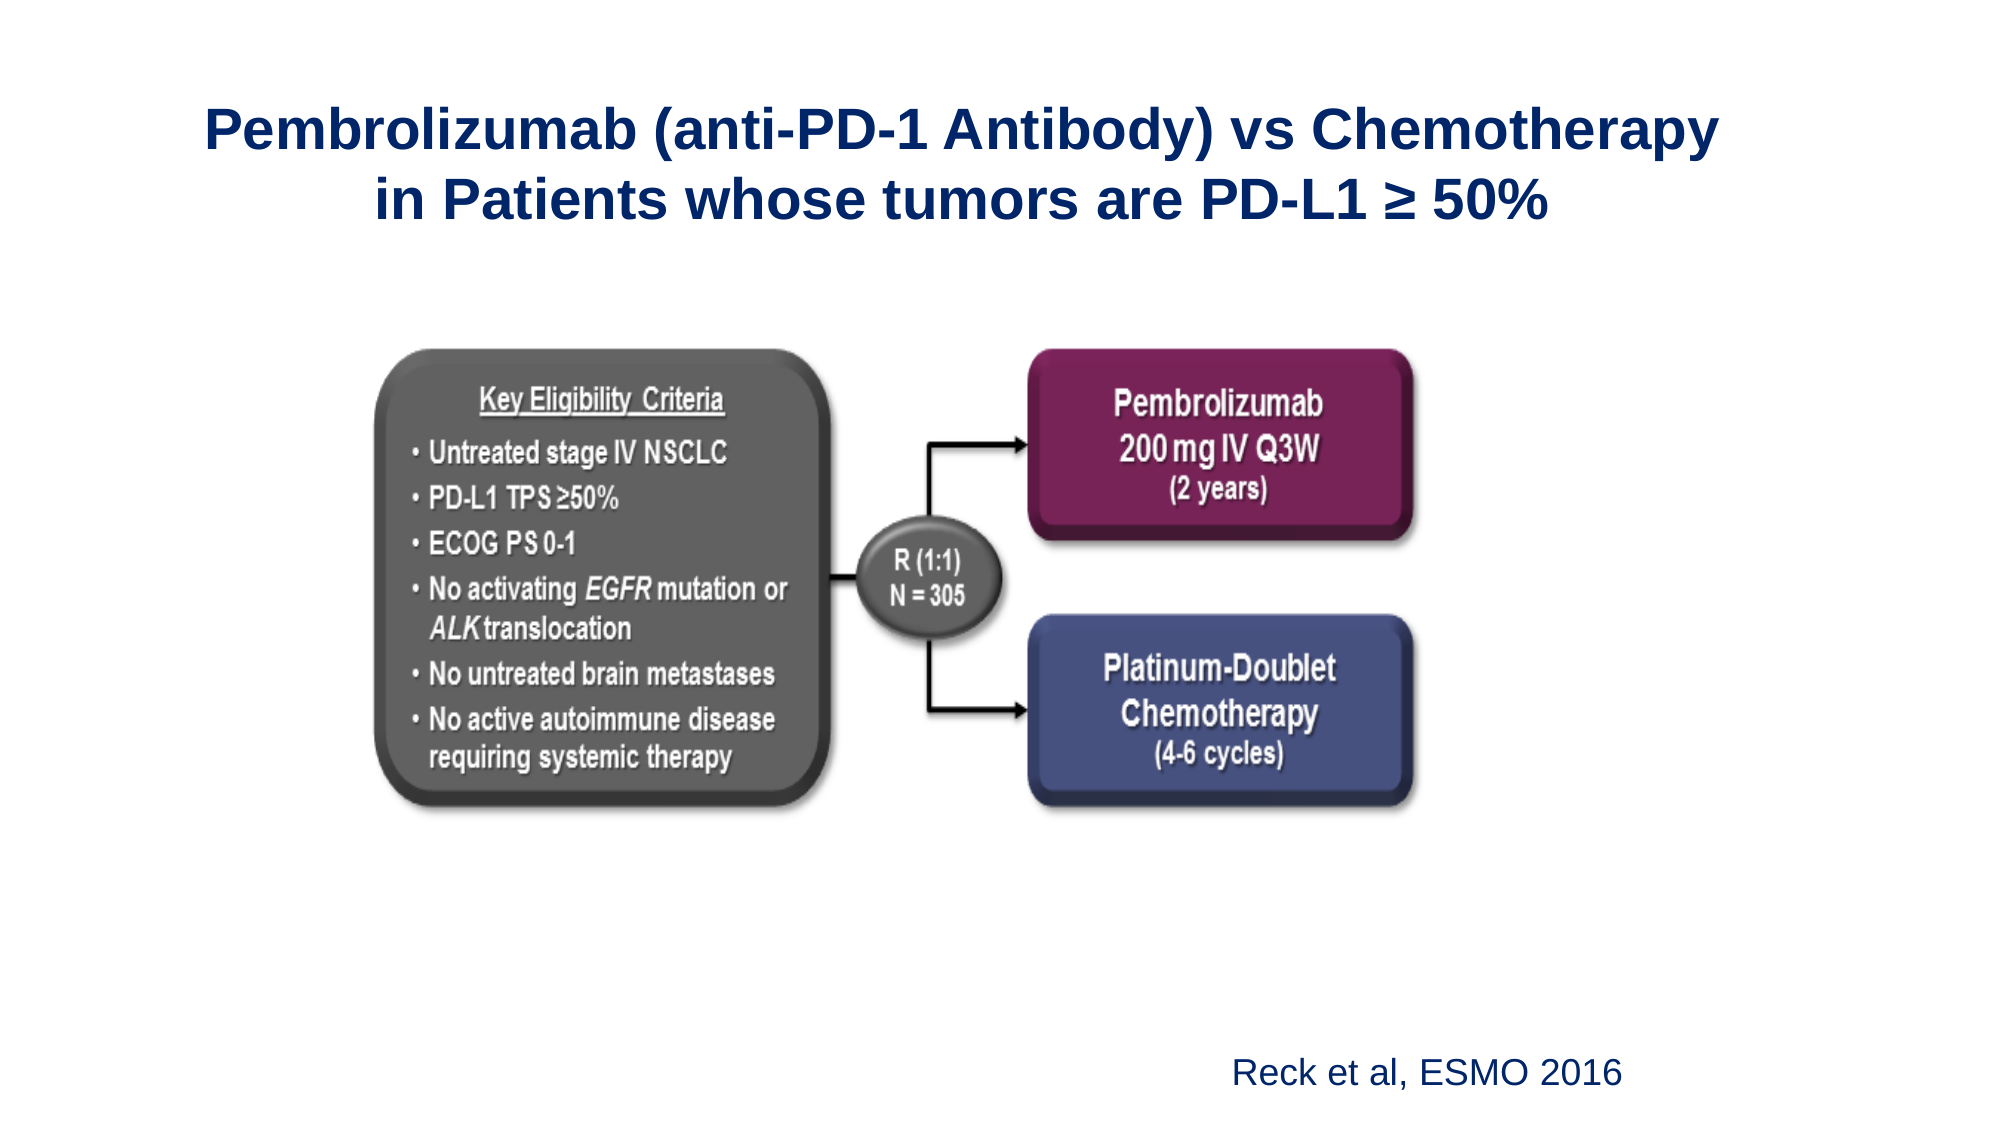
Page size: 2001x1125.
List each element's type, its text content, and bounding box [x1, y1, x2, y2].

picture [336, 296, 1444, 842]
text_box Pembrolizumab (anti-PD-1 Antibody) vs Chemotherapy in Patients whose tumors are PD-L1 ≥ 50% [75, 84, 1850, 239]
text_box Reck et al, ESMO 2016 [1216, 1040, 1638, 1101]
